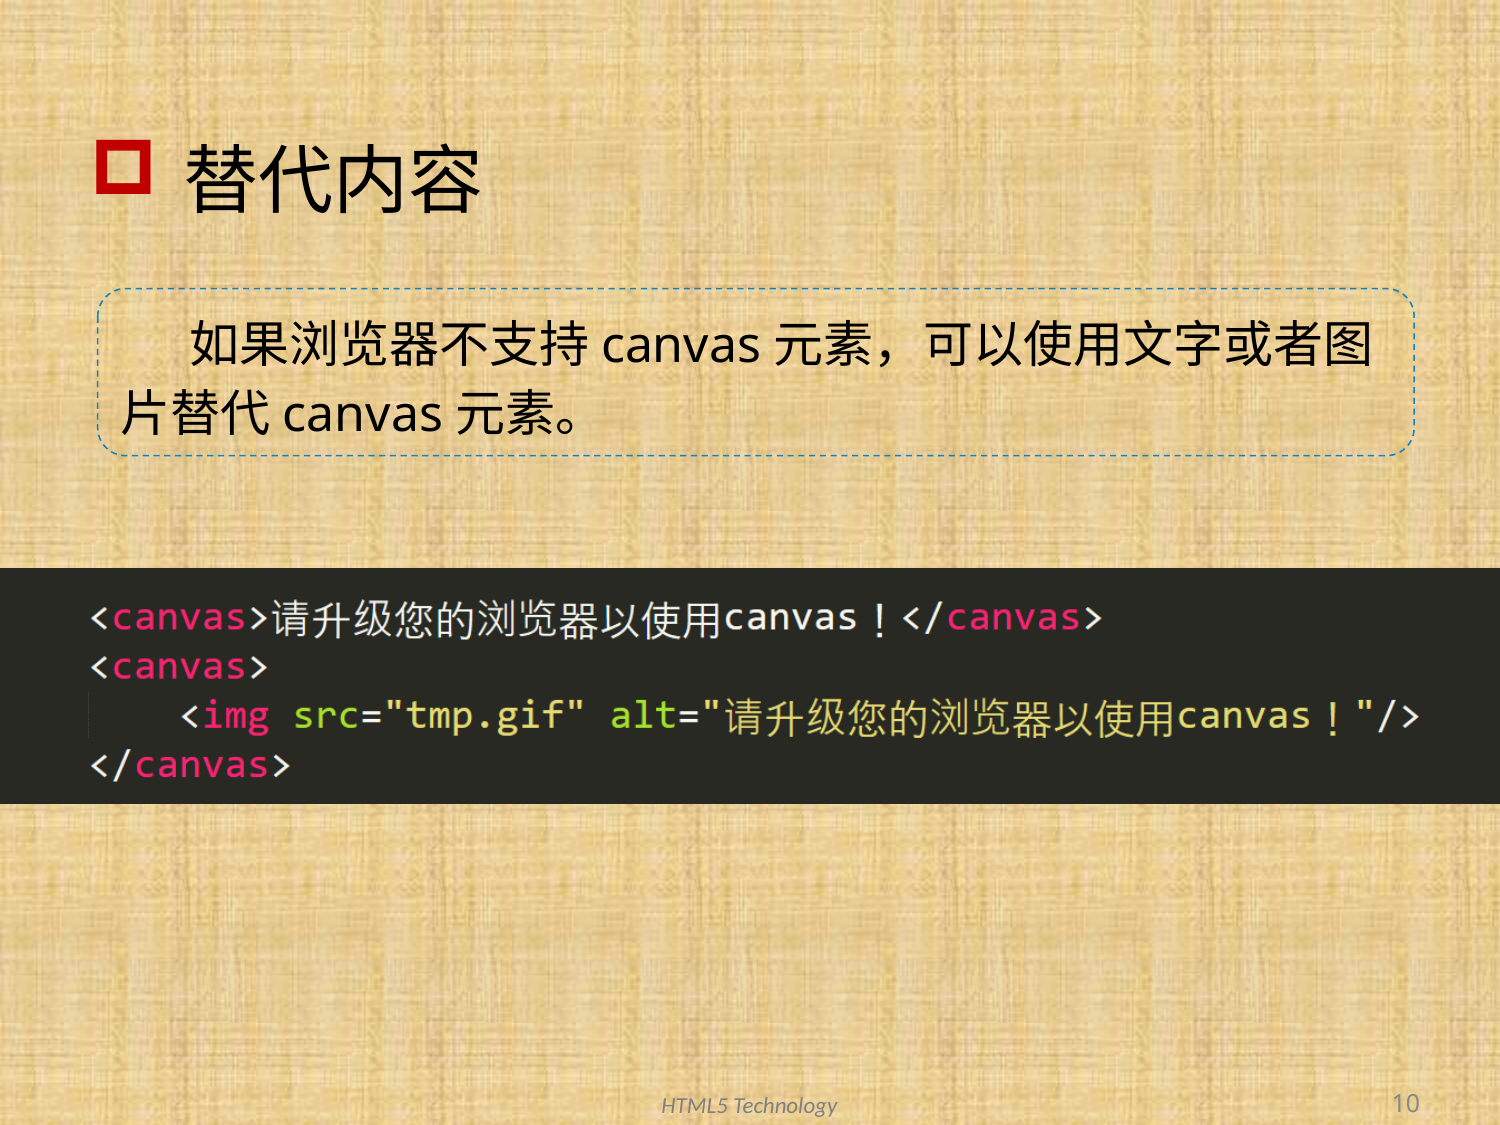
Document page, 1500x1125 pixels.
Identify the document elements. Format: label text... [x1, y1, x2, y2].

text_box 如果浏览器不支持canvas元素，可以使用文字或者图片替代canvas元素。 [97, 288, 1415, 456]
slide_number 10 [1097, 1082, 1436, 1125]
picture [0, 0, 1500, 1125]
title 替代内容 [75, 124, 1388, 271]
footer HTML5 Technology [482, 1083, 1017, 1125]
